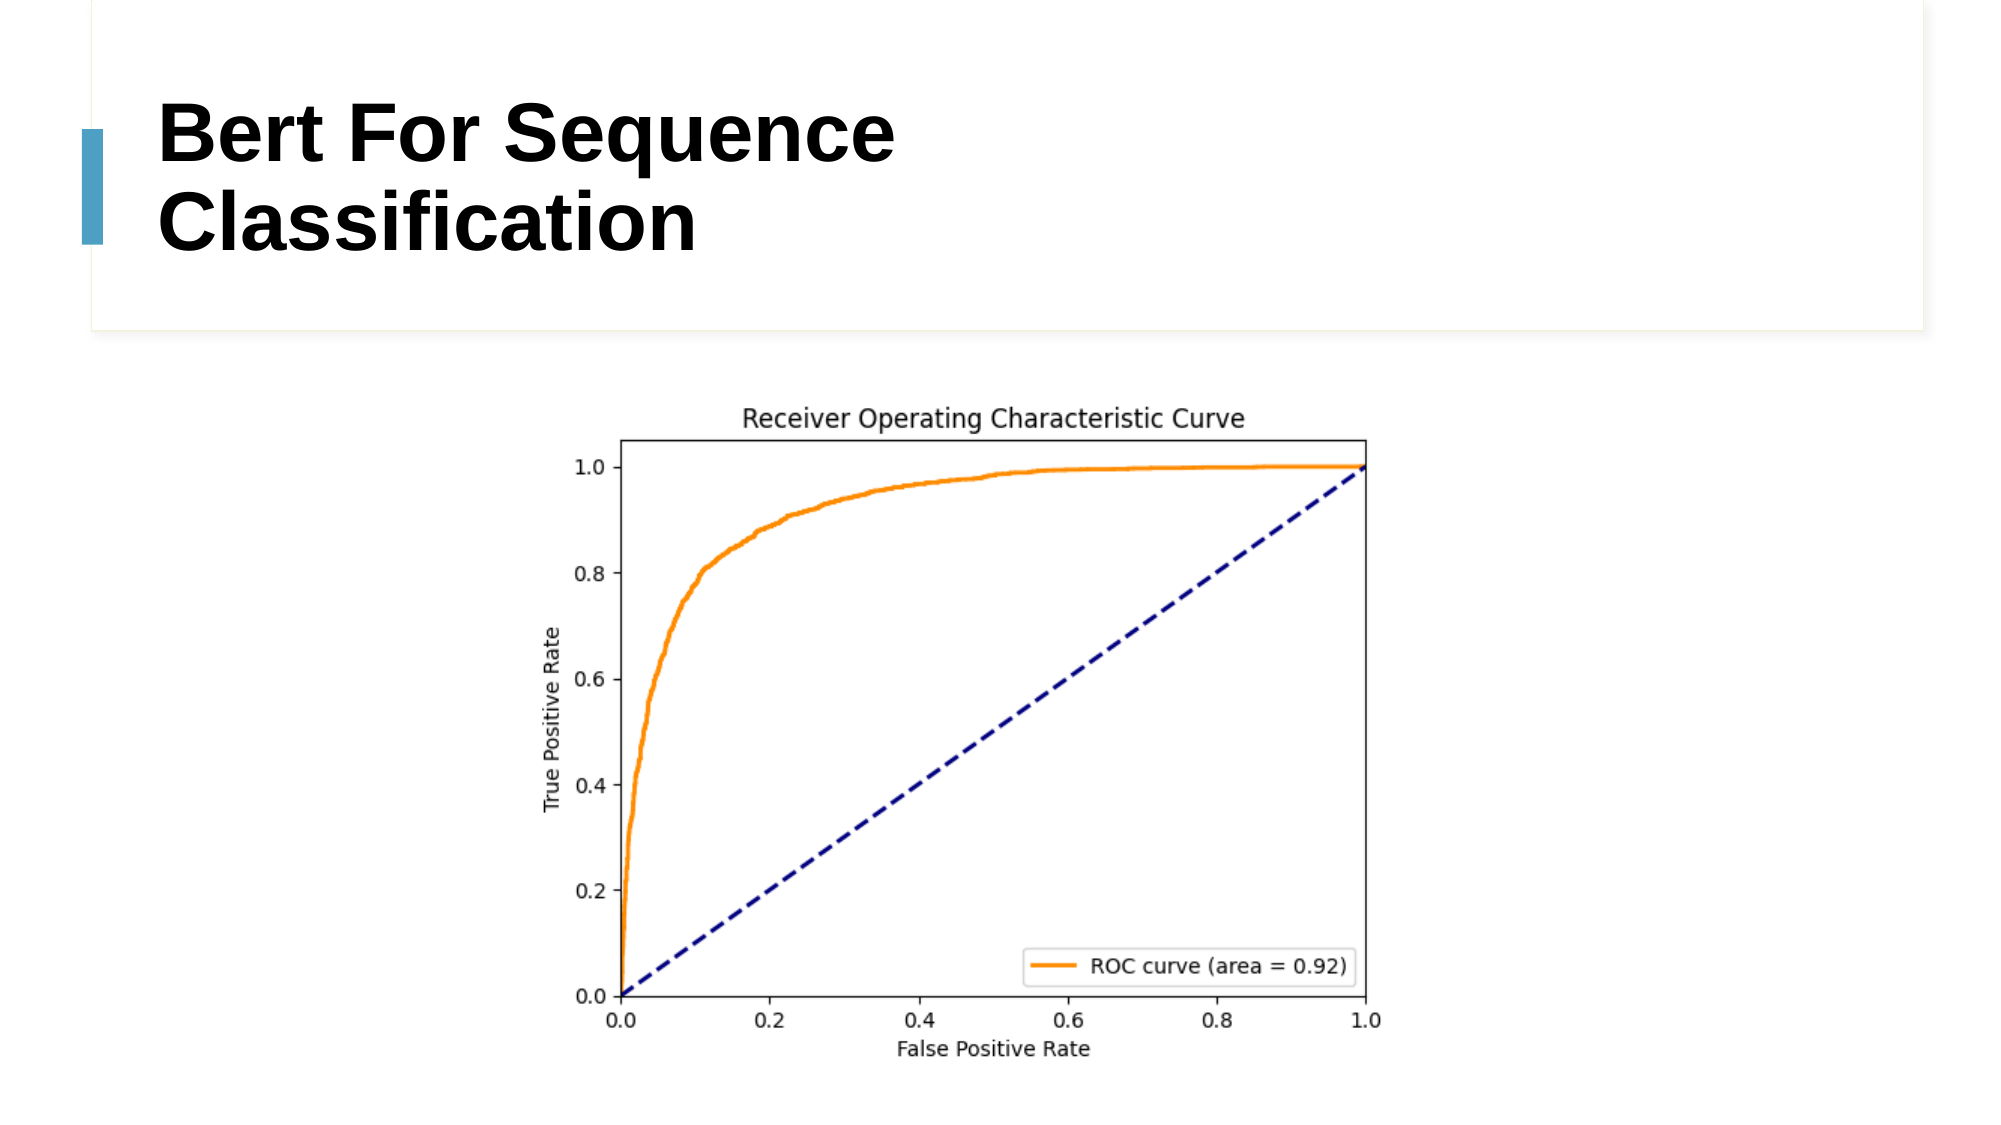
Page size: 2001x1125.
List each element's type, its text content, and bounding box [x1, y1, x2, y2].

title Bert For Sequence Classification [142, 66, 963, 292]
picture [529, 392, 1397, 1076]
